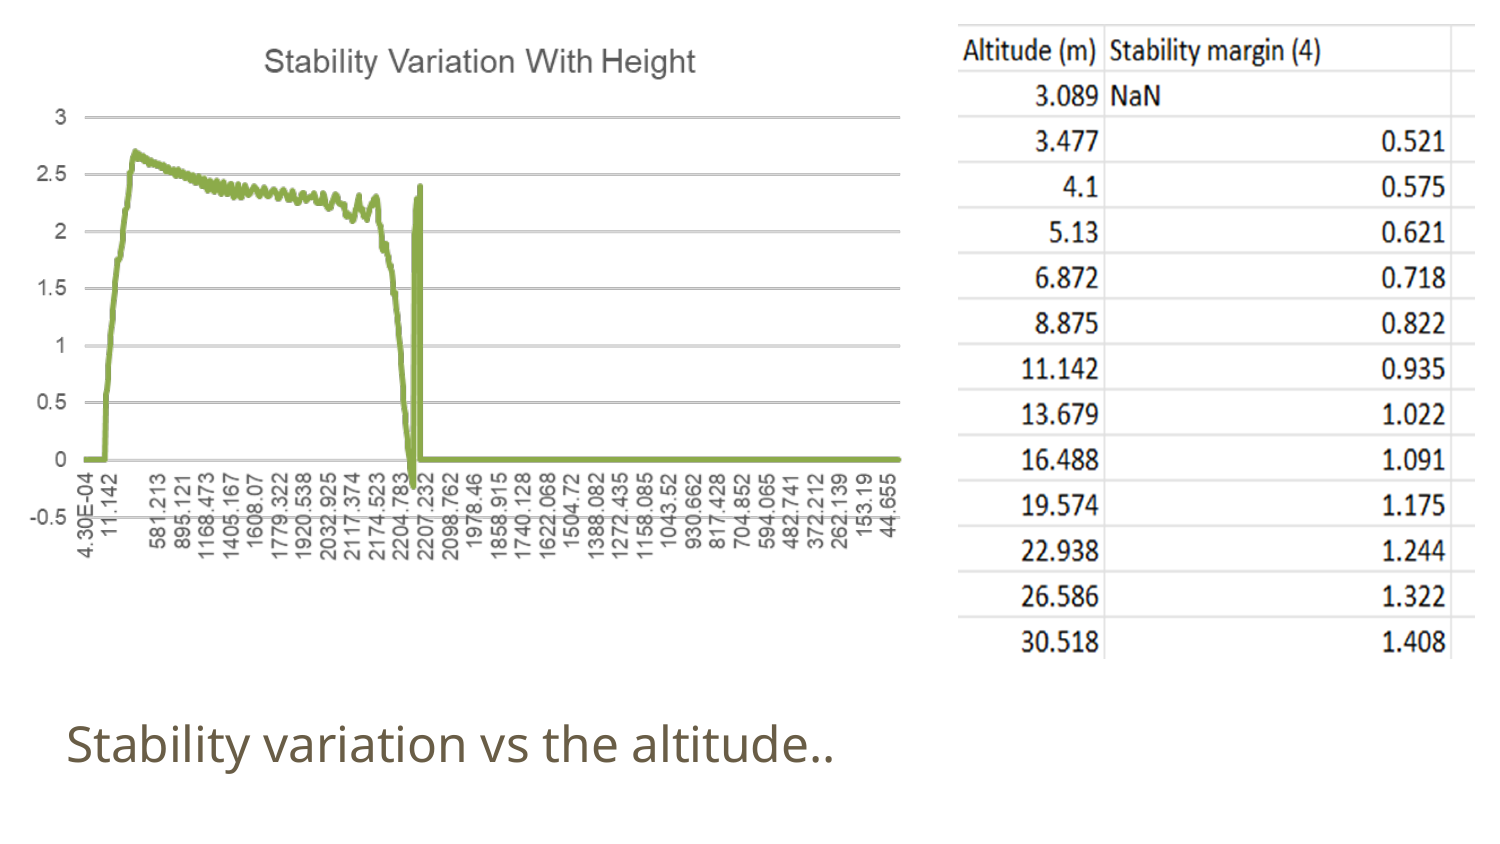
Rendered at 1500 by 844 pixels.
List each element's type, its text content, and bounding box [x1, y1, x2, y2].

picture [24, 24, 934, 581]
list Stability variation vs the altitude.. [51, 694, 1036, 793]
picture [957, 24, 1476, 659]
